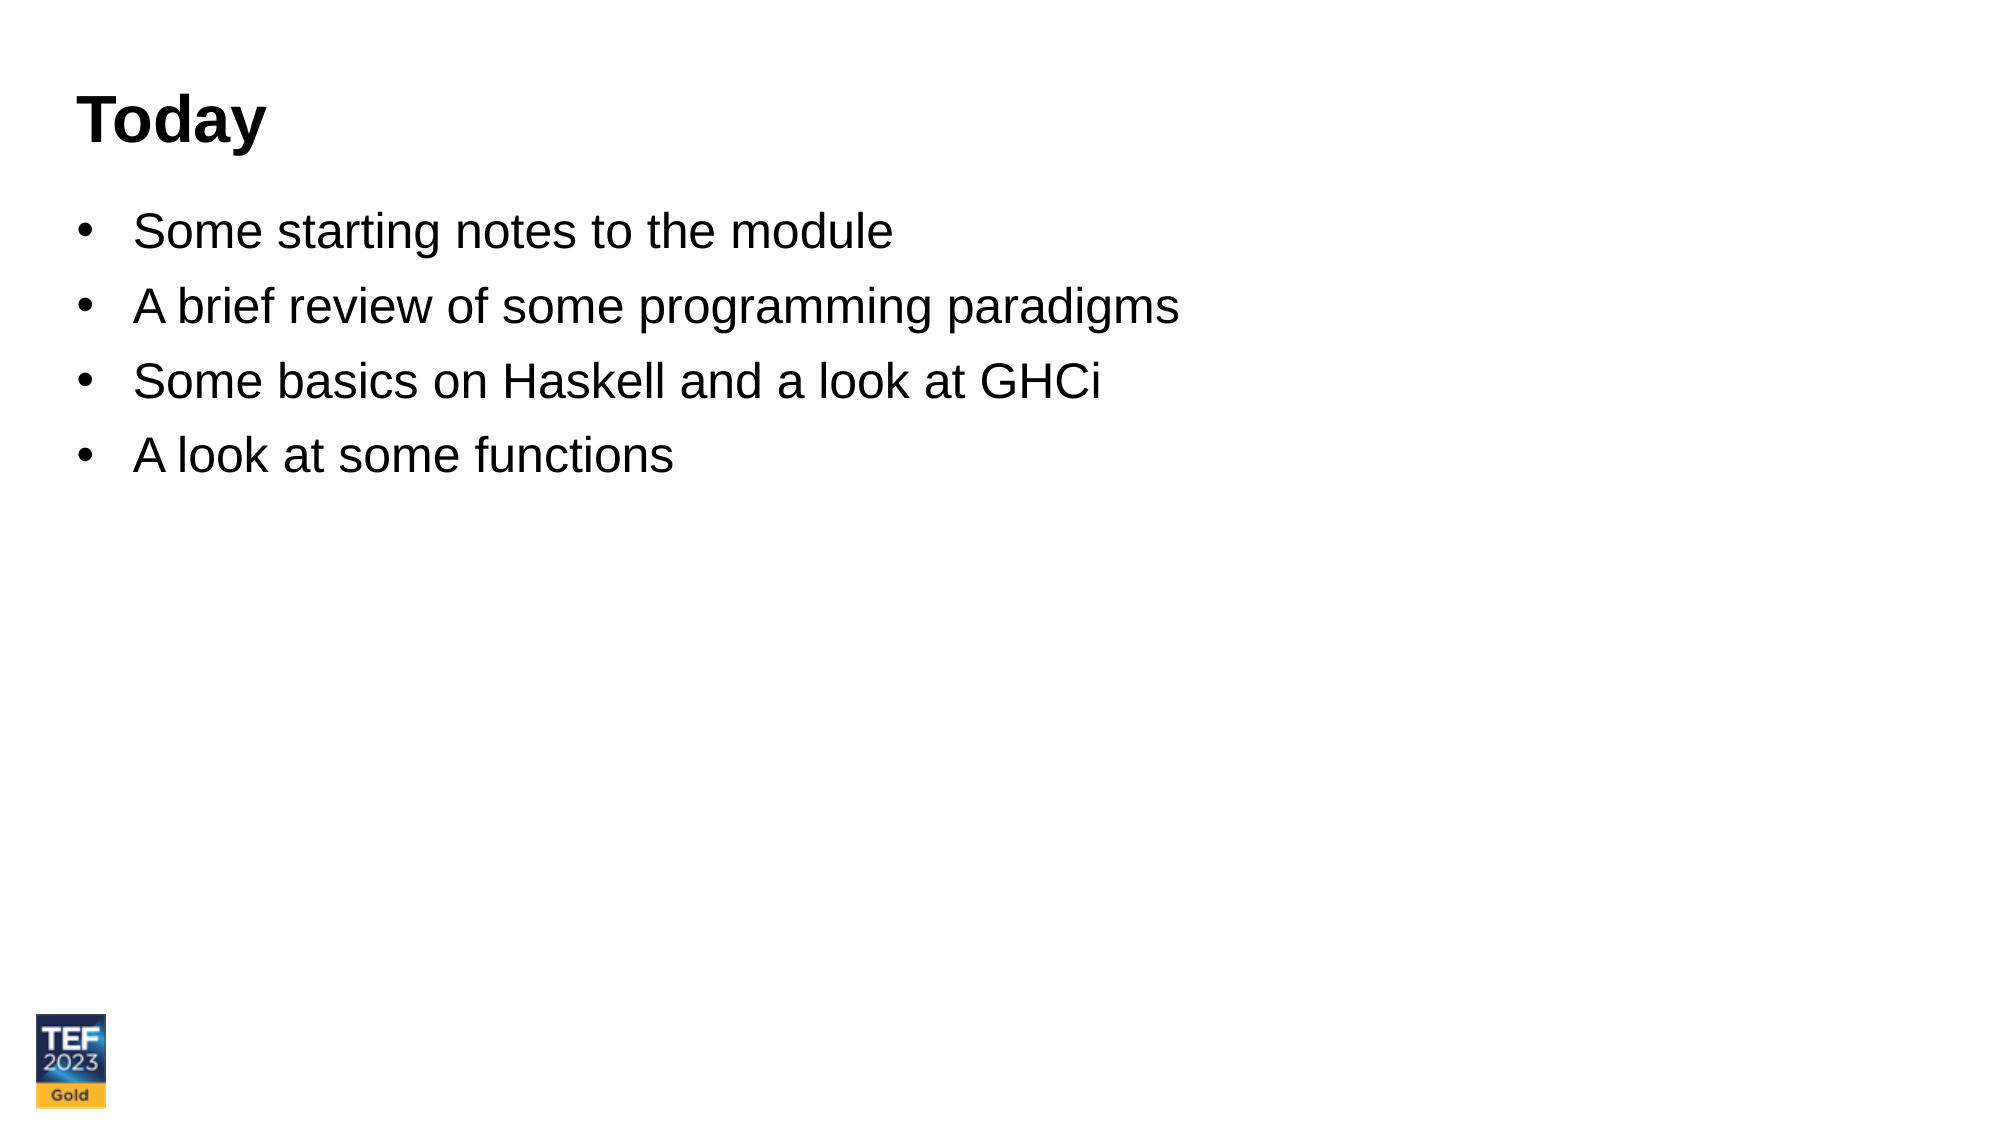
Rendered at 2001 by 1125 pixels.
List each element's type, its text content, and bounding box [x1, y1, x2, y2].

picture [36, 1014, 106, 1109]
title Today [61, 62, 1783, 165]
text_box Some starting notes to the module A brief review of some programming paradigms Some basics on Haskell and a look at GHCi A look at some functions [61, 197, 1984, 962]
